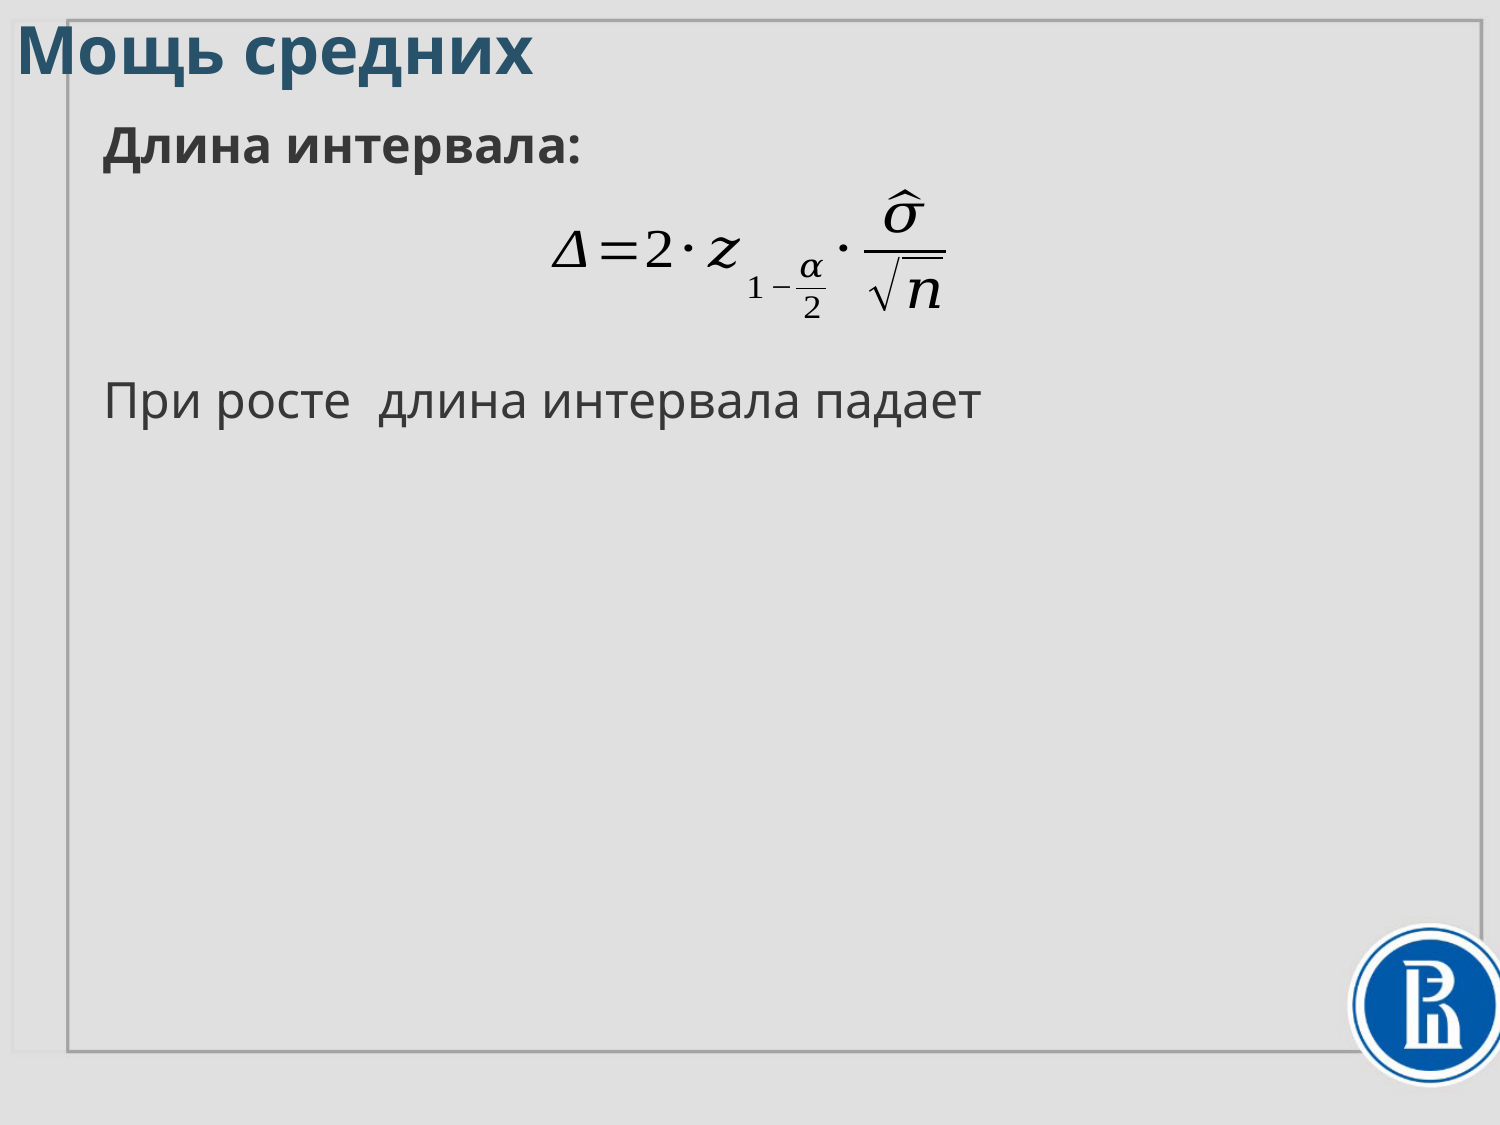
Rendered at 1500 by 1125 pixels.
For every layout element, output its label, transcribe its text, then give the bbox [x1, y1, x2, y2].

title Мощь средних [0, 0, 1500, 102]
text_box [100, 263, 1471, 862]
picture [0, 102, 1500, 1125]
